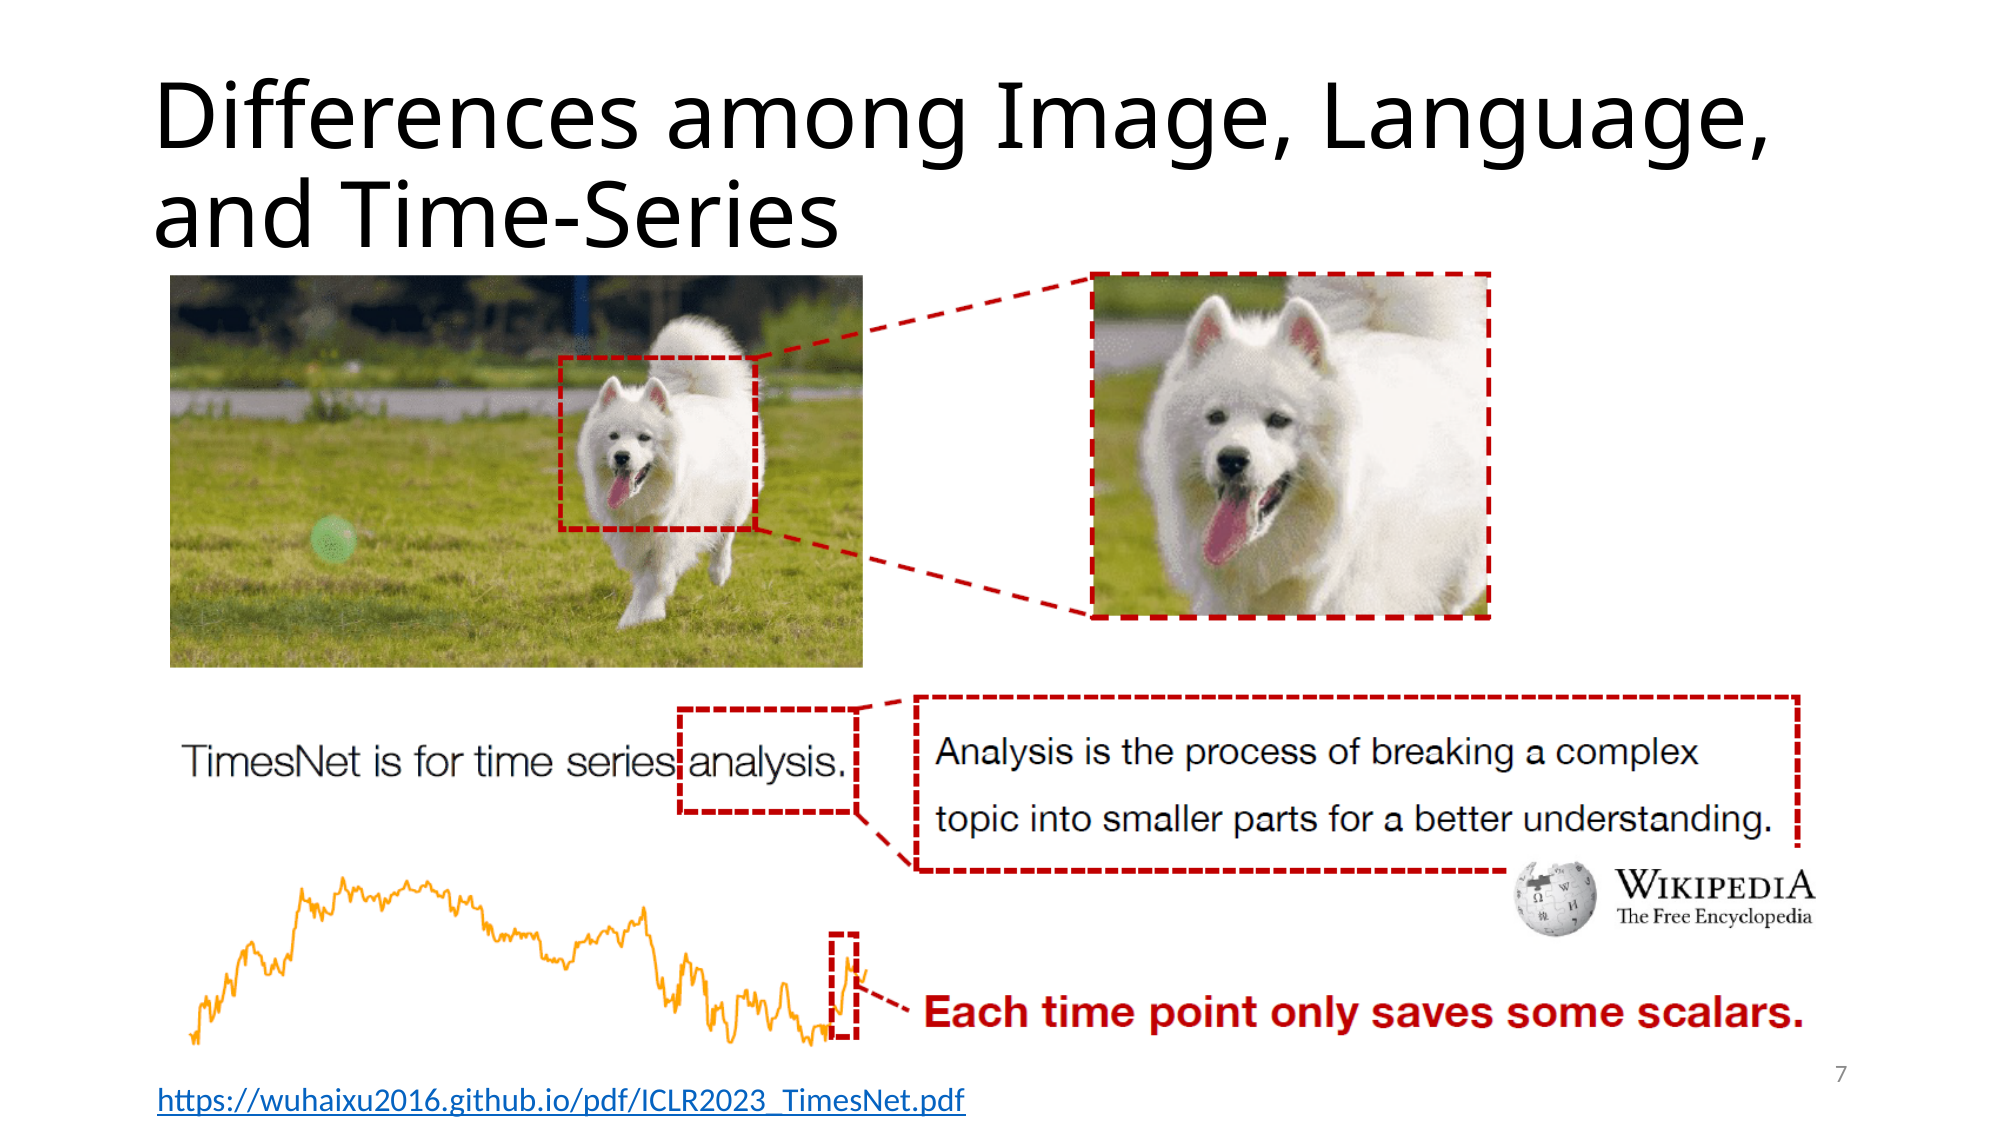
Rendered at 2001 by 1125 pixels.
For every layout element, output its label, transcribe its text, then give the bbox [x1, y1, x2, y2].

slide_number 7 [1412, 1042, 1863, 1103]
text_box https://wuhaixu2016.github.io/pdf/ICLR2023_TimesNet.pdf [142, 1070, 981, 1125]
picture [170, 260, 1830, 1073]
title Differences among Image, Language, and Time-Series [137, 59, 1863, 278]
